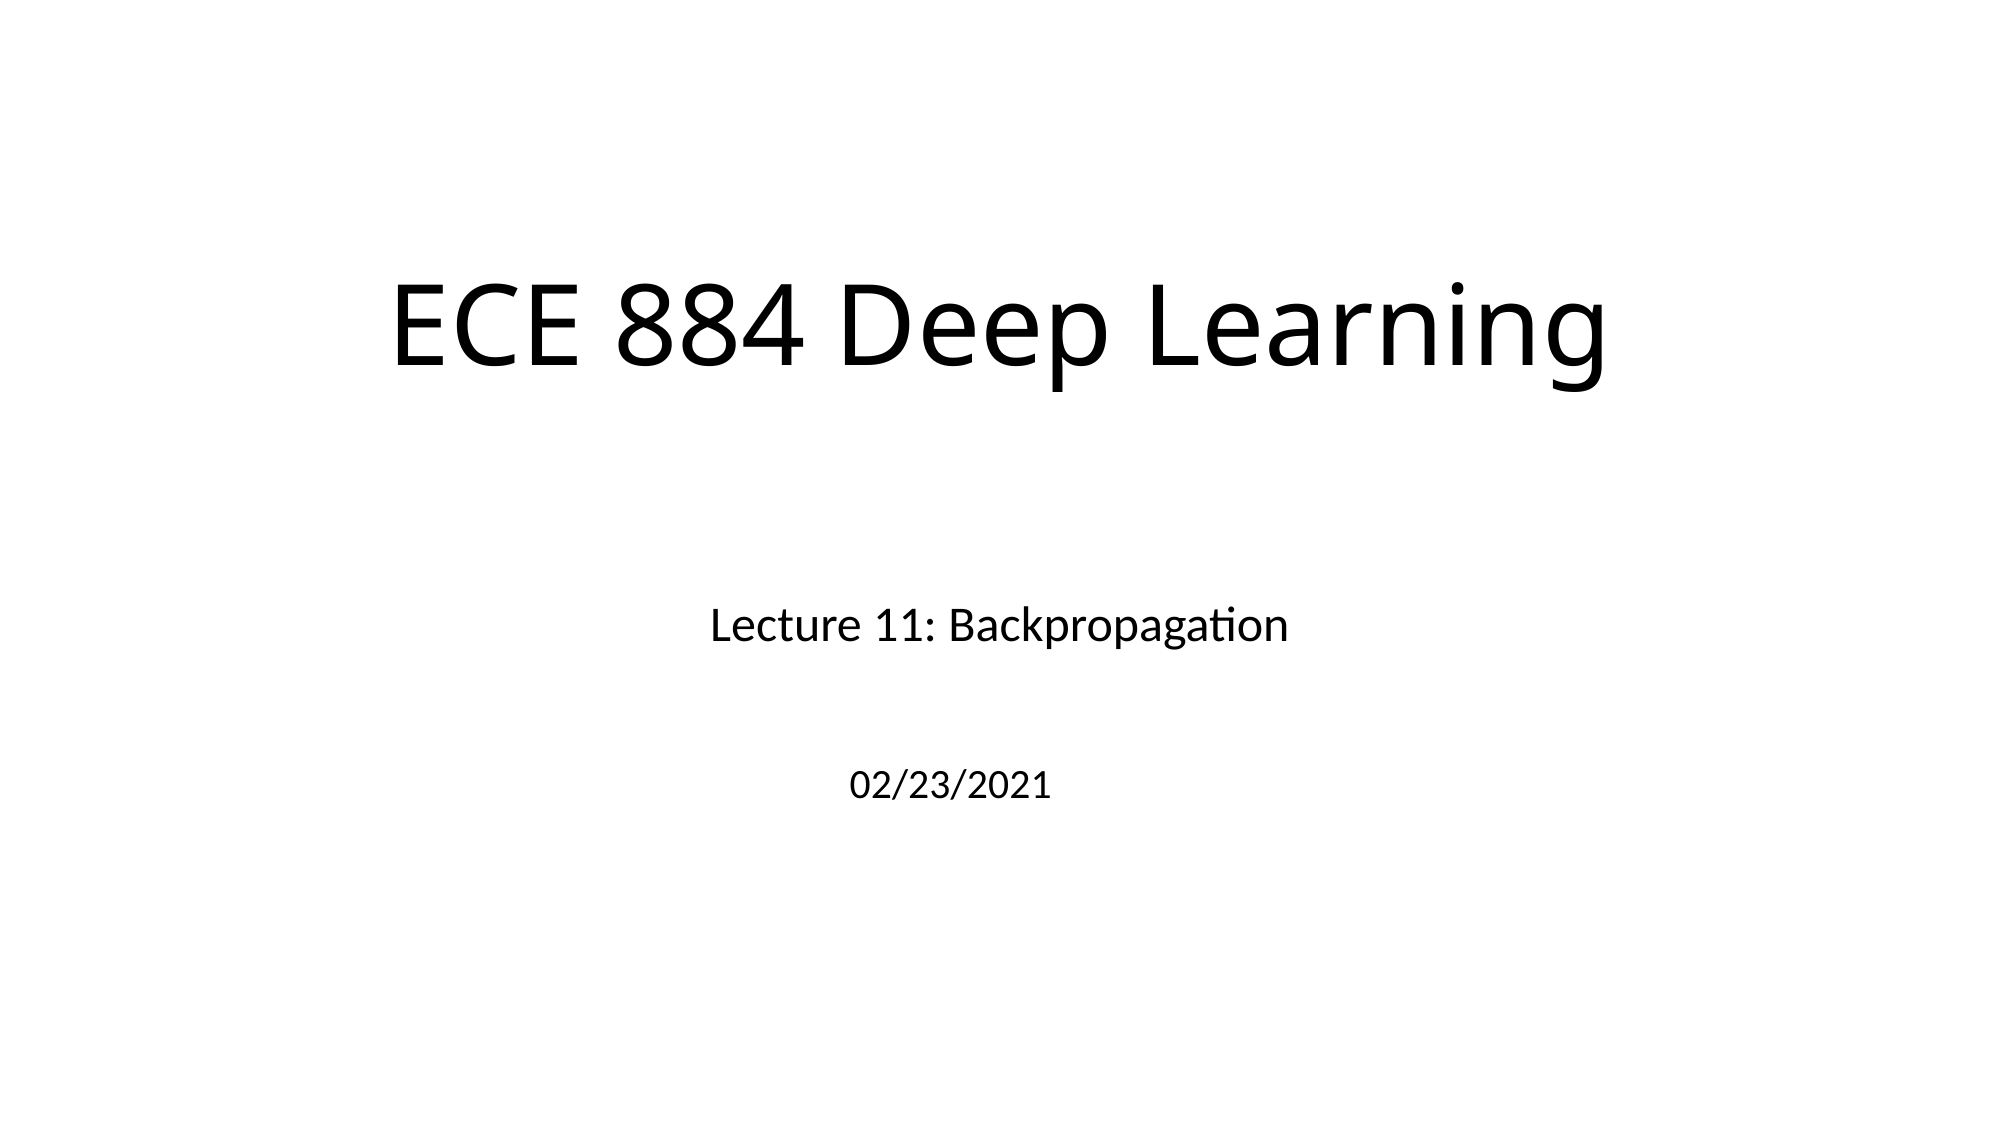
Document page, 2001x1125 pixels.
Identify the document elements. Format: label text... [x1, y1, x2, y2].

title ECE 884 Deep Learning [249, 211, 1750, 398]
text_box 02/23/2021 [635, 755, 1266, 849]
subtitle Lecture 11: Backpropagation [249, 590, 1750, 863]
